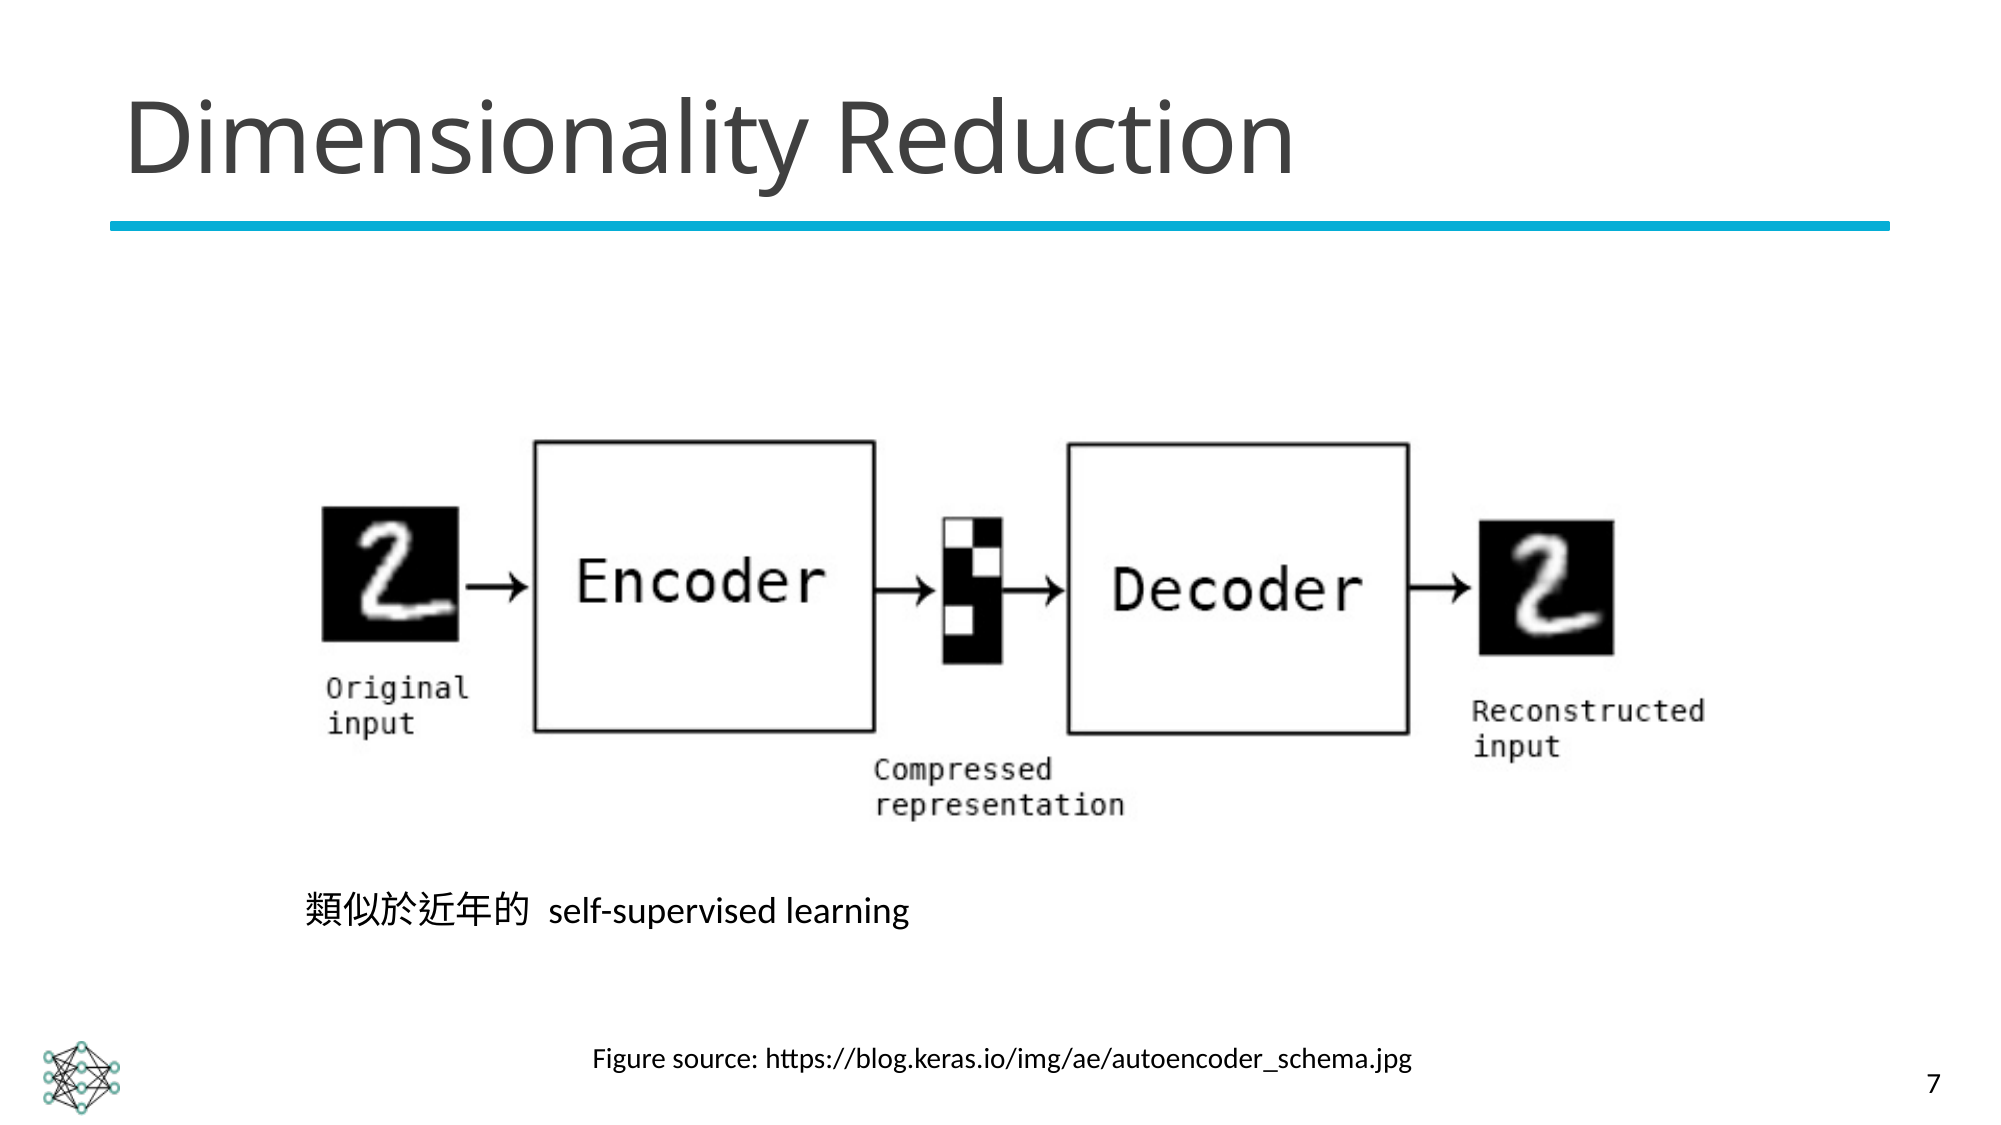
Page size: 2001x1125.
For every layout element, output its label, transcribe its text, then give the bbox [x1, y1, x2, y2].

text_box 類似於近年的 self-supervised learning [285, 878, 931, 939]
slide_number 7 [1740, 1052, 1957, 1113]
picture [270, 387, 1730, 848]
text_box Figure source: https://blog.keras.io/img/ae/autoencoder_schema.jpg [502, 1031, 1503, 1082]
picture [43, 1041, 120, 1116]
title Dimensionality Reduction [107, 58, 1899, 228]
